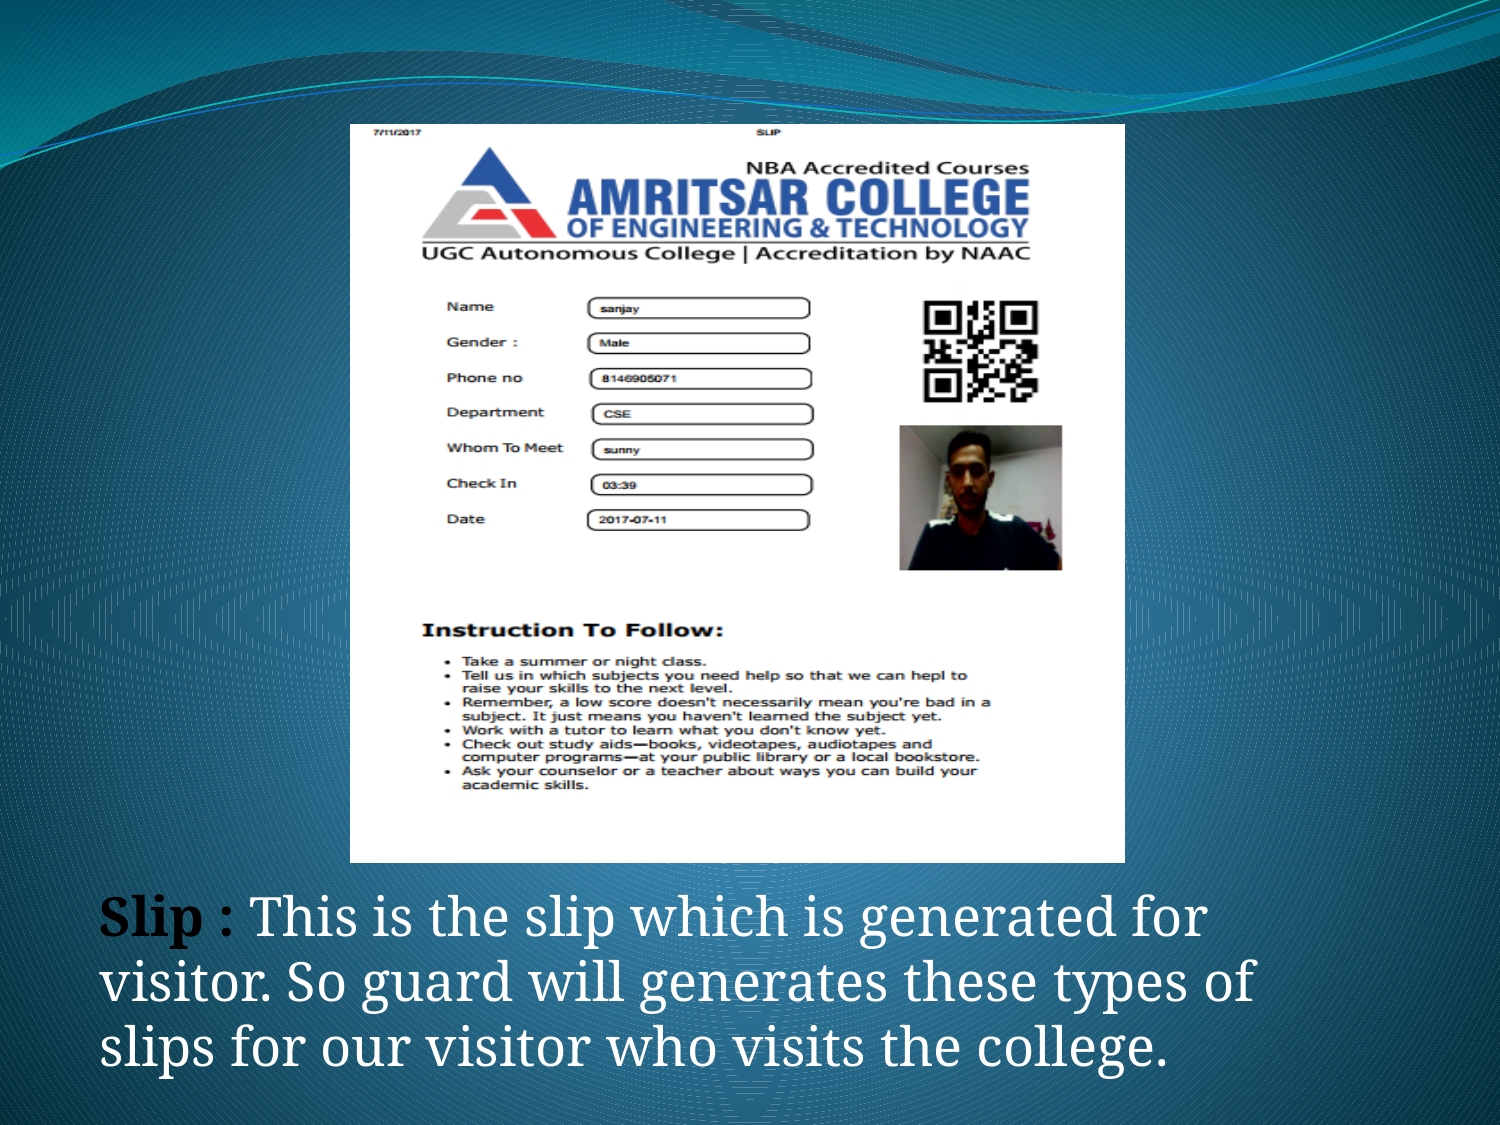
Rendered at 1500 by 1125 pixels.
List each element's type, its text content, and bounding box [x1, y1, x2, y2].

subtitle Slip : This is the slip which is generated for visitor. So guard will generates these types of slips for our visitor who visits the college. [99, 875, 1389, 1125]
picture [349, 124, 1126, 863]
